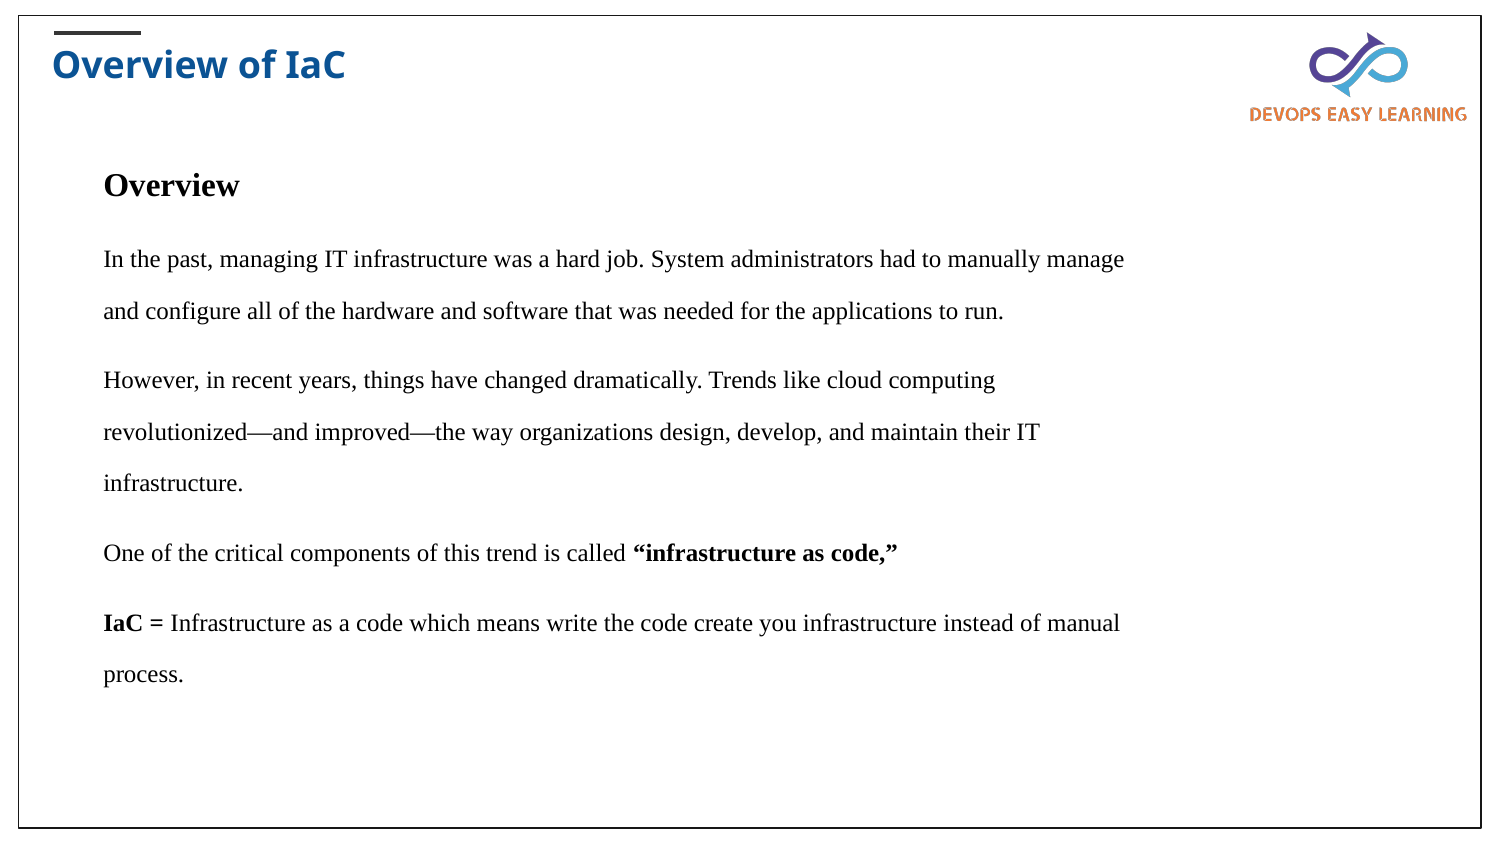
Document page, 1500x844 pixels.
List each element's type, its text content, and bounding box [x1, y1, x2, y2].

text_box Overview In the past, managing IT infrastructure was a hard job. System administrators had to manually manage and configure all of the hardware and software that was needed for the applications to run. However, in recent years, things have changed dramatically. Trends like cloud computing revolutionized—and improved—the way organizations design, develop, and maintain their IT infrastructure. One of the critical components of this trend is called “infrastructure as code,” IaC = Infrastructure as a code which means write the code create you infrastructure instead of manual process. [88, 140, 1144, 738]
text_box Overview of IaC [36, 33, 1220, 94]
picture [1240, 21, 1477, 141]
text_box [18, 15, 1482, 829]
